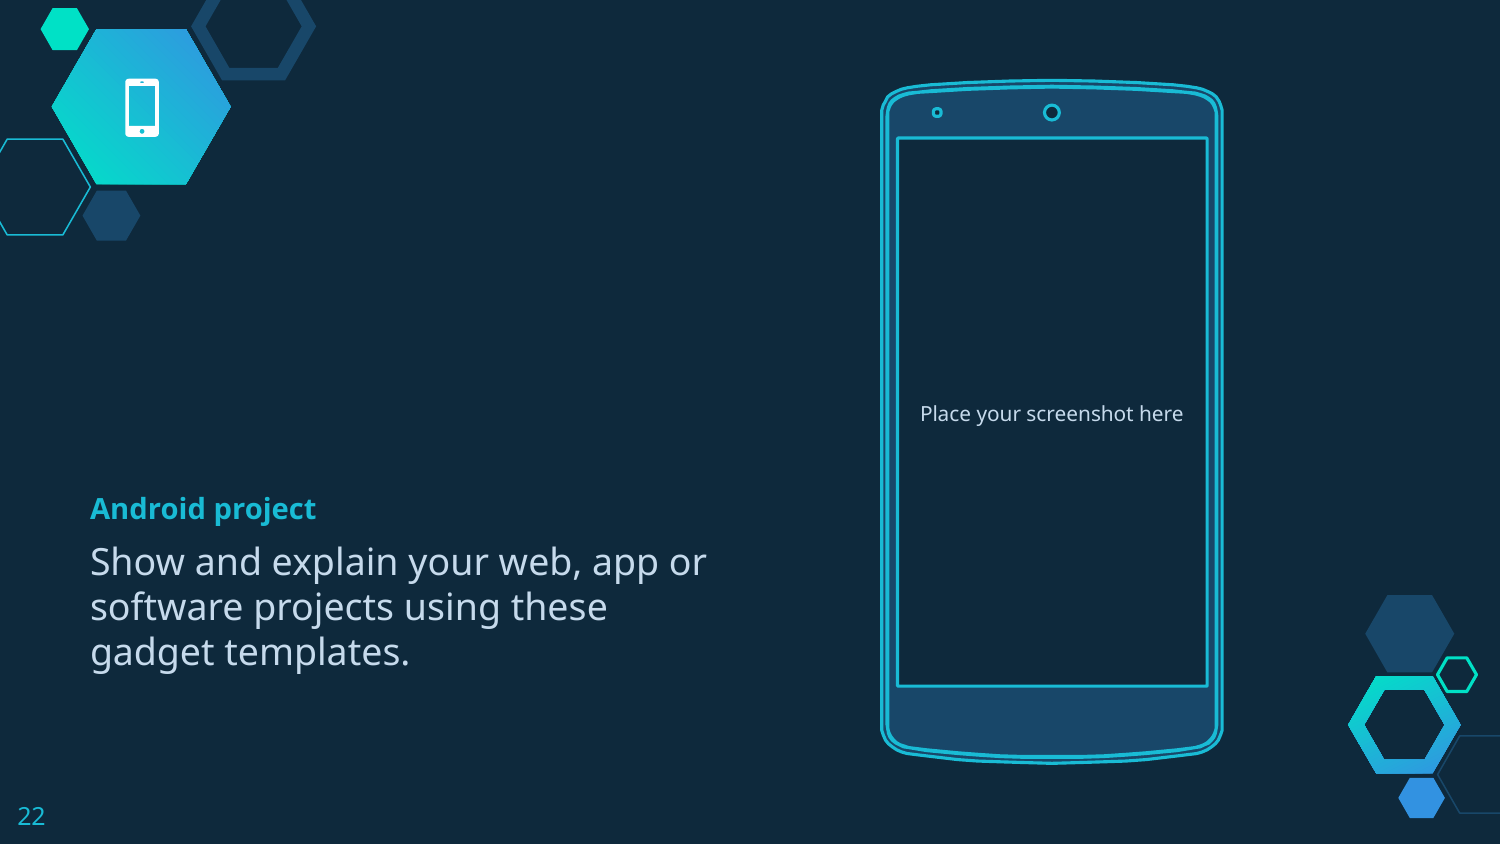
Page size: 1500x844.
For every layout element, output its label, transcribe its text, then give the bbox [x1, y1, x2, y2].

text_box [125, 78, 159, 137]
text_box [881, 80, 1223, 764]
list Android project Show and explain your web, app or software projects using these gadget templates. [75, 242, 748, 689]
slide_number 22 [2, 785, 93, 844]
text_box Place your screenshot here [897, 137, 1207, 689]
